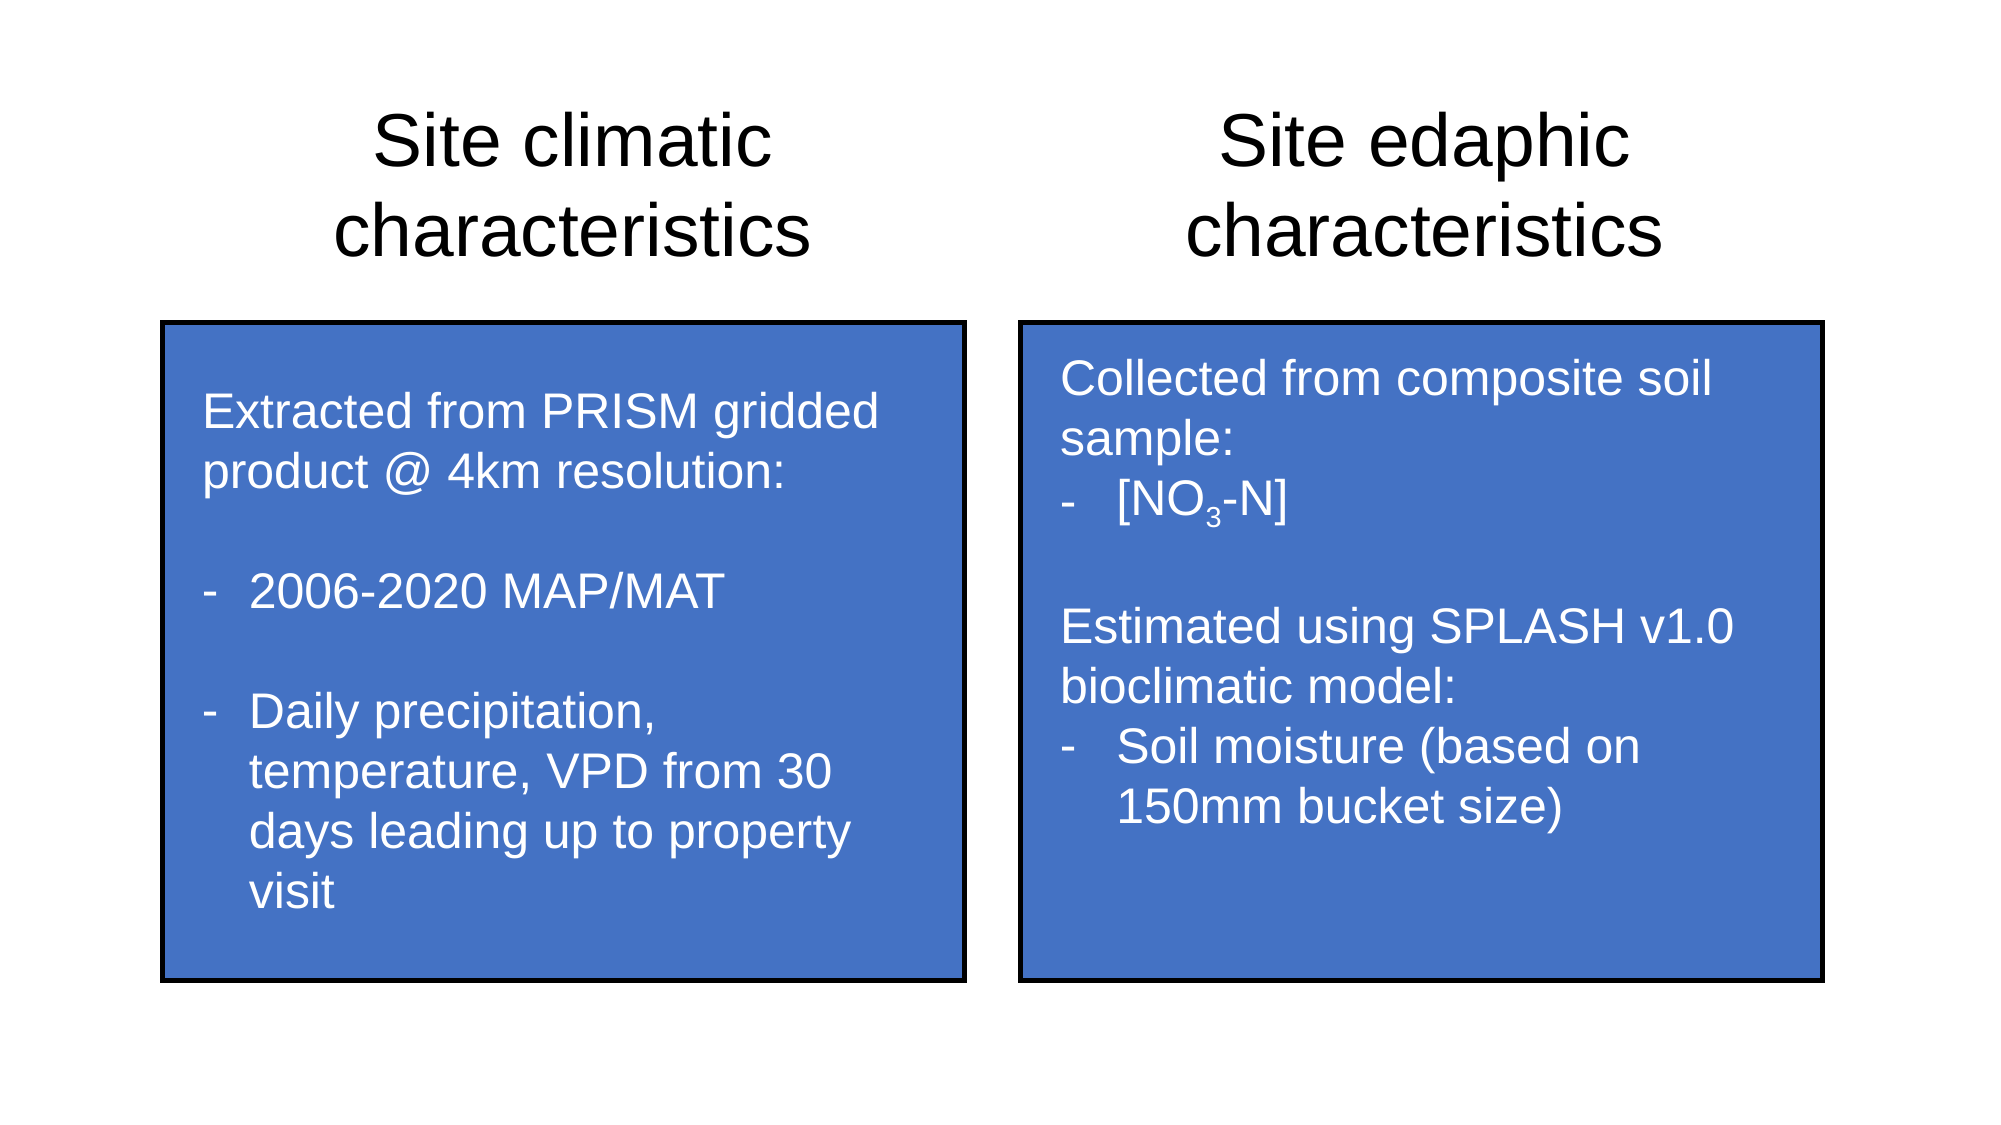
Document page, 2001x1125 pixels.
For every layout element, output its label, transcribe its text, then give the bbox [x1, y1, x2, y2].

text_box Collected from composite soil sample: [NO3-N] Estimated using SPLASH v1.0 bioclimatic model: Soil moisture (based on 150mm bucket size) [1045, 337, 1798, 841]
text_box Site climatic characteristics [318, 84, 828, 280]
text_box Extracted from PRISM gridded product @ 4km resolution: 2006-2020 MAP/MAT Daily precipitation, temperature, VPD from 30 days leading up to property visit [187, 341, 940, 926]
text_box [162, 322, 965, 982]
text_box Site edaphic characteristics [1170, 84, 1680, 280]
text_box [1019, 322, 1823, 982]
